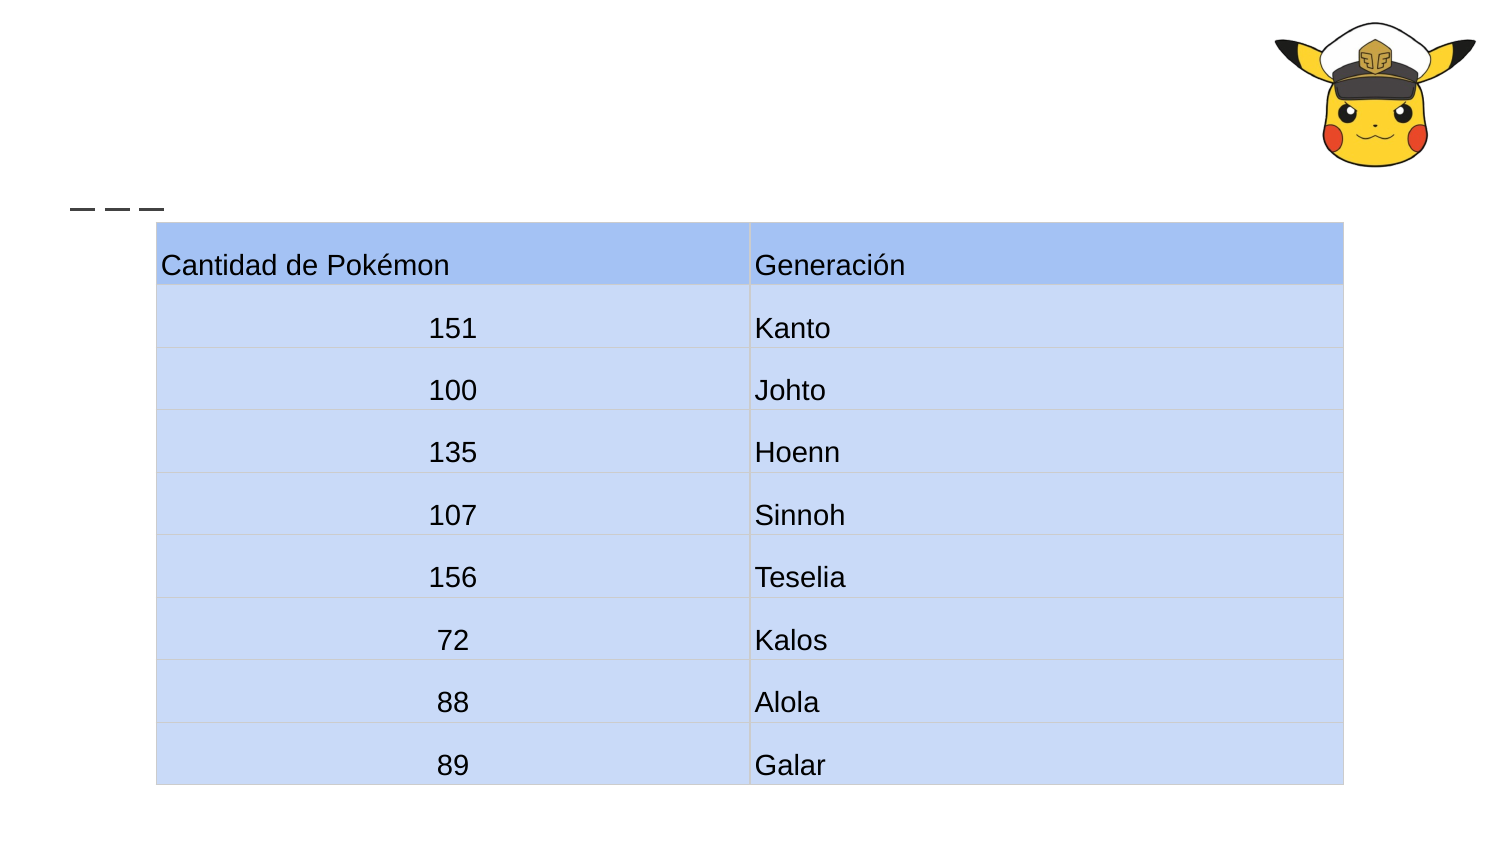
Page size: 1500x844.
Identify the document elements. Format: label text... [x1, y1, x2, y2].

table_cell 156 [157, 535, 749, 597]
table_header Cantidad de Pokémon [157, 223, 749, 284]
table_cell 107 [157, 473, 749, 534]
table_cell Hoenn [751, 410, 1343, 472]
table_cell 135 [157, 410, 749, 472]
table_cell 100 [157, 348, 749, 409]
table_cell Teselia [751, 535, 1343, 597]
table_cell Kanto [751, 285, 1343, 347]
table_header Generación [751, 223, 1343, 284]
table_cell Alola [751, 660, 1343, 722]
table_cell 72 [157, 598, 749, 659]
table_cell 89 [157, 723, 749, 784]
table_cell Kalos [751, 598, 1343, 659]
table_cell 151 [157, 285, 749, 347]
table_cell Galar [751, 723, 1343, 784]
picture [1249, 0, 1500, 219]
table_cell 88 [157, 660, 749, 722]
table_cell Johto [751, 348, 1343, 409]
table_cell Sinnoh [751, 473, 1343, 534]
